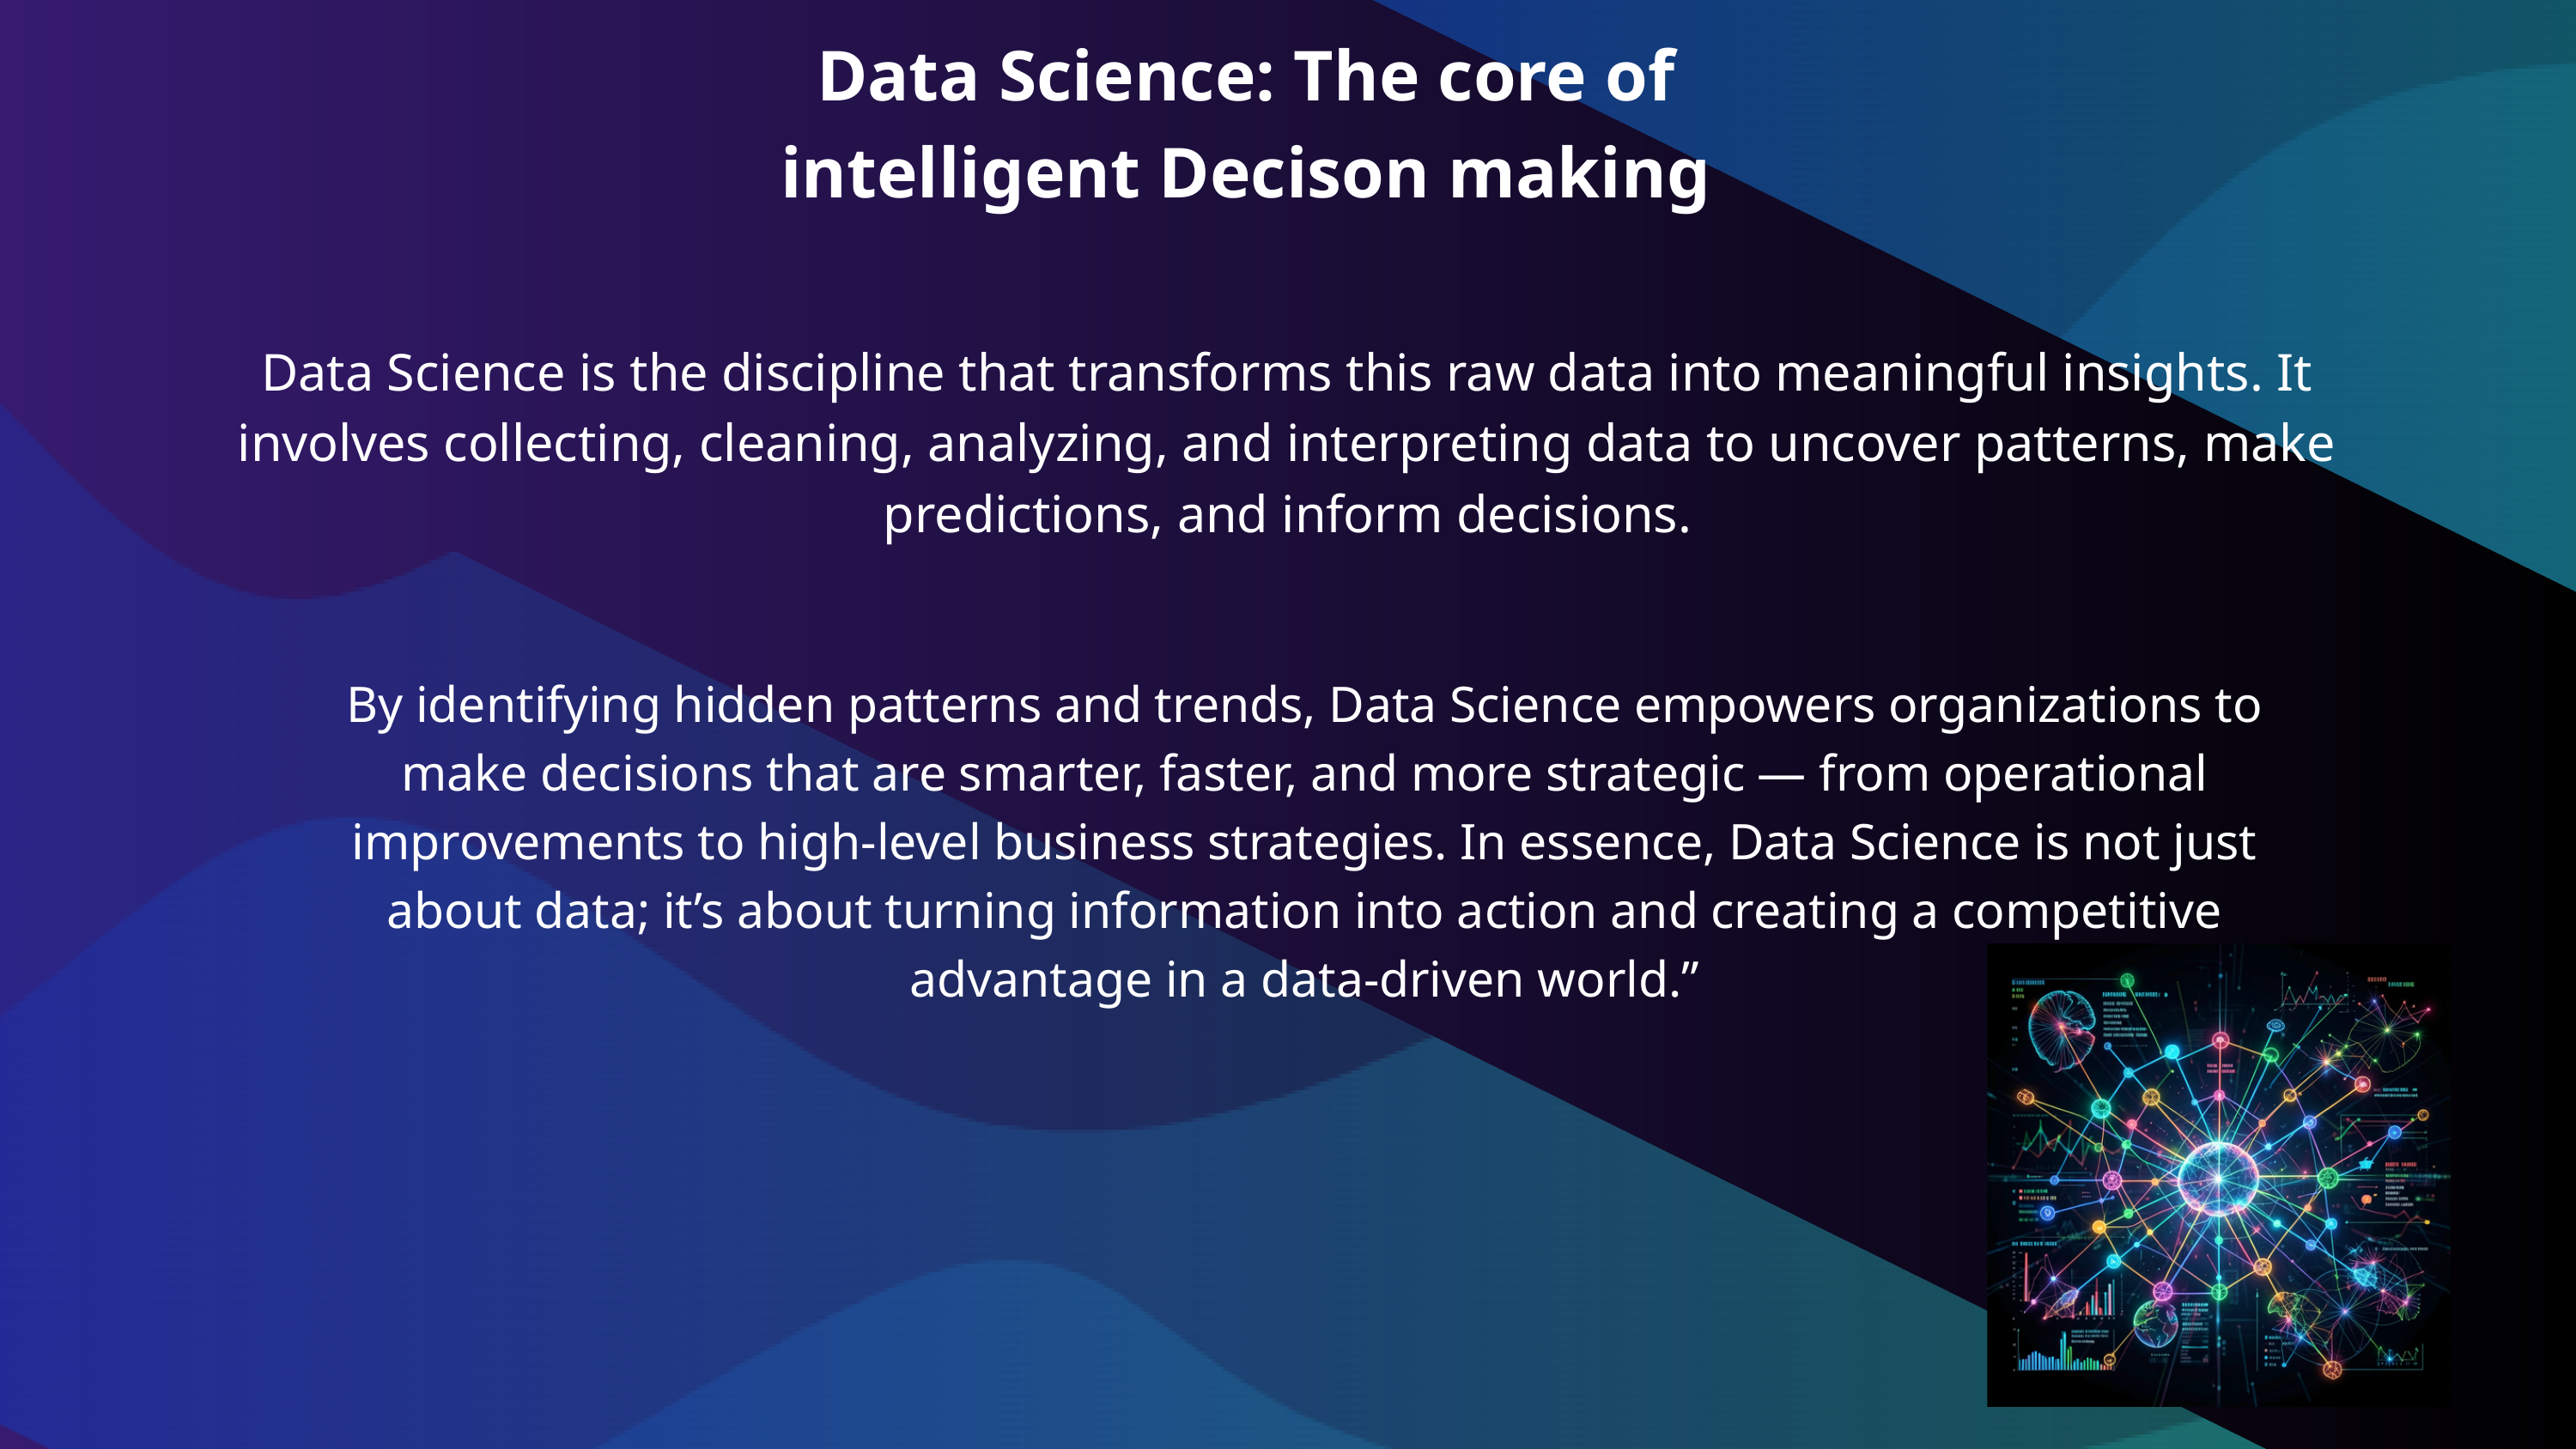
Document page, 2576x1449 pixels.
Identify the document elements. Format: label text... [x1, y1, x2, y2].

text_box [0, 325, 2266, 1449]
text_box [1987, 943, 2451, 1407]
text_box Data Science is the discipline that transforms this raw data into meaningful insights. It involves collecting, cleaning, analyzing, and interpreting data to uncover patterns, make predictions, and inform decisions. [210, 329, 2366, 543]
text_box [1372, 0, 2576, 592]
text_box Data Science: The core of intelligent Decison making [704, 17, 1788, 212]
text_box By identifying hidden patterns and trends, Data Science empowers organizations to make decisions that are smarter, faster, and more strategic — from operational improvements to high-level business strategies. In essence, Data Science is not just about data; it’s about turning information into action and creating a competitive advantage in a data-driven world.” [292, 663, 2318, 1007]
